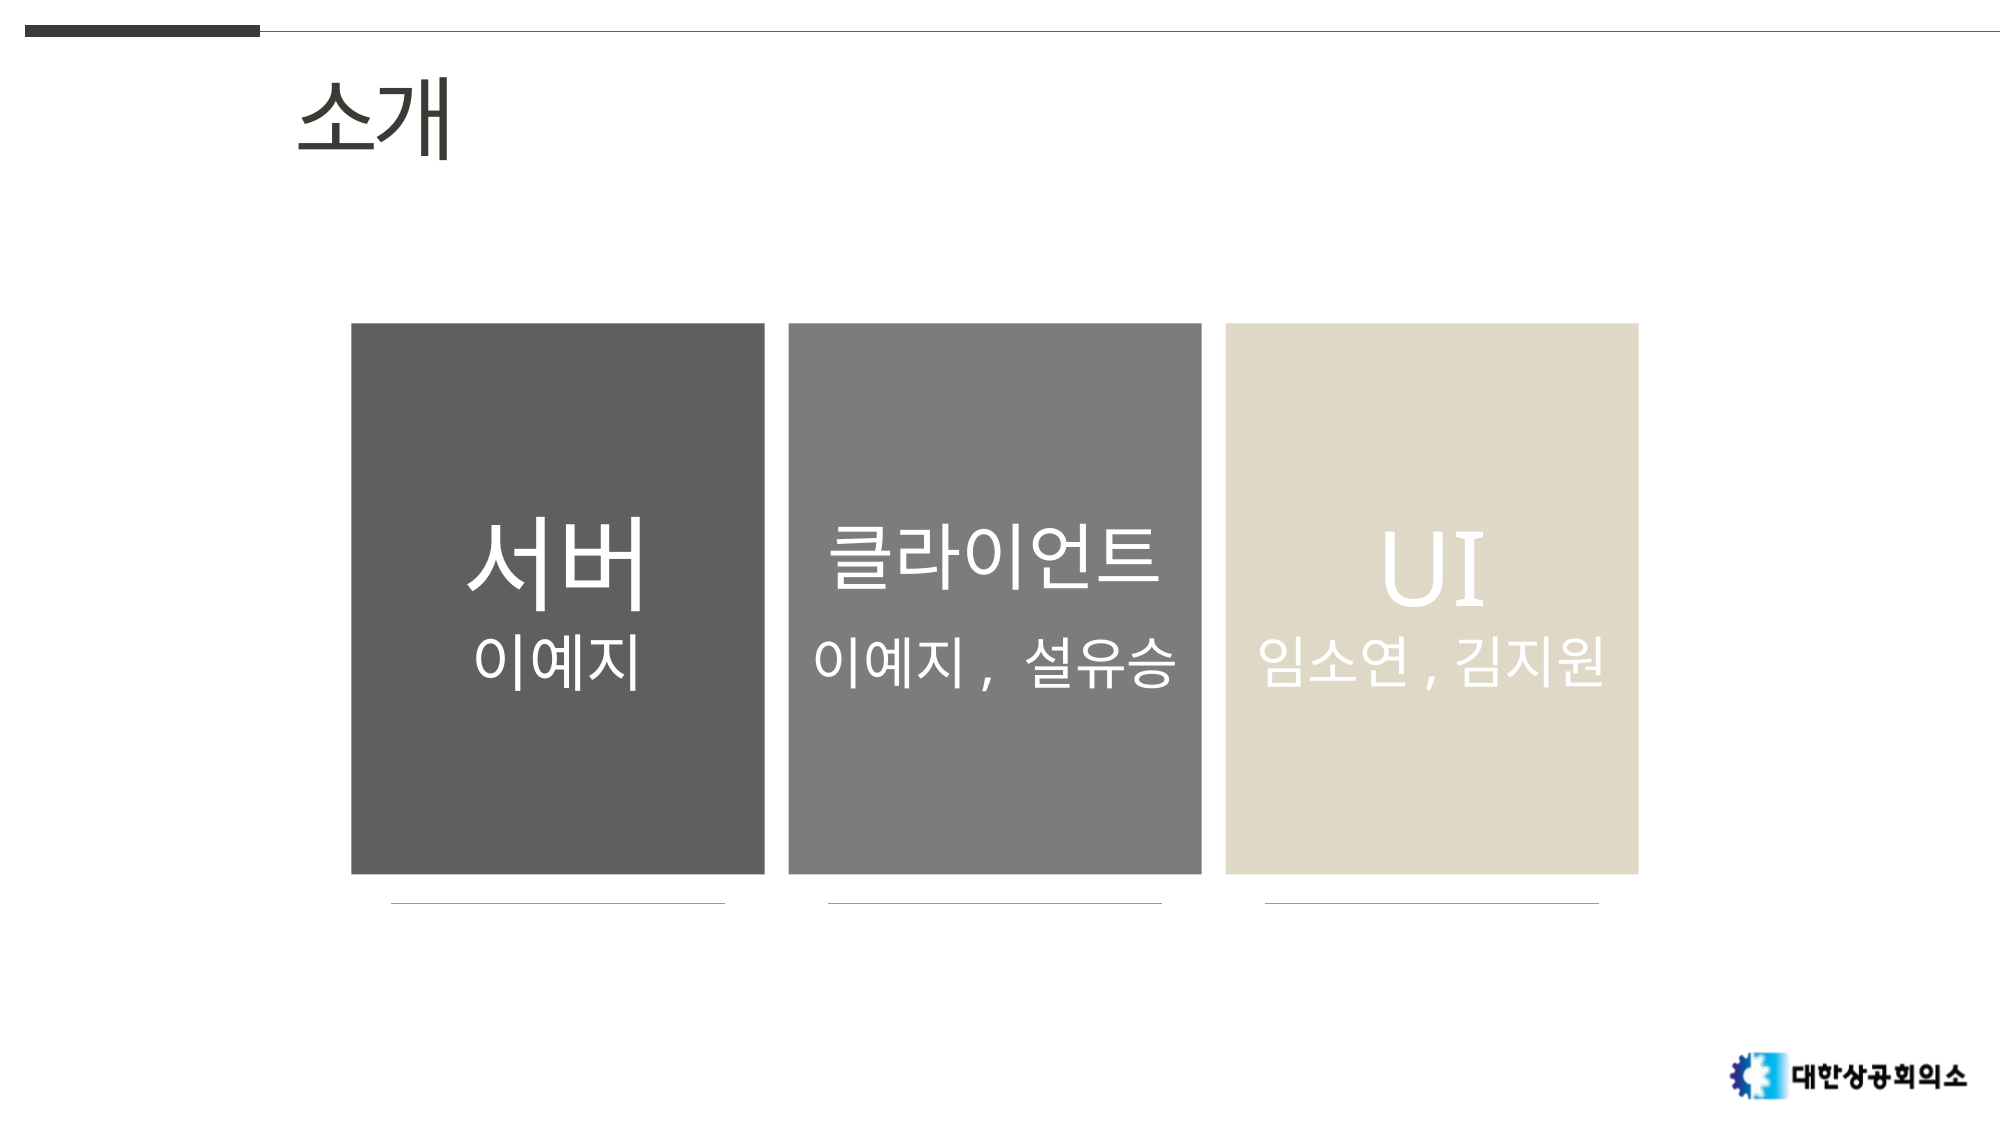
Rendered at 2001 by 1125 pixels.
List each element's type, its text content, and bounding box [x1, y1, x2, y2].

text_box 서버 이예지 [350, 322, 766, 875]
picture [1661, 995, 2000, 1125]
text_box 클라이언트 [787, 322, 1203, 875]
text_box 이예지, 설유승 [796, 621, 1194, 704]
text_box 소개 [280, 54, 473, 179]
text_box UI 임소연,김지원 [1225, 322, 1640, 875]
